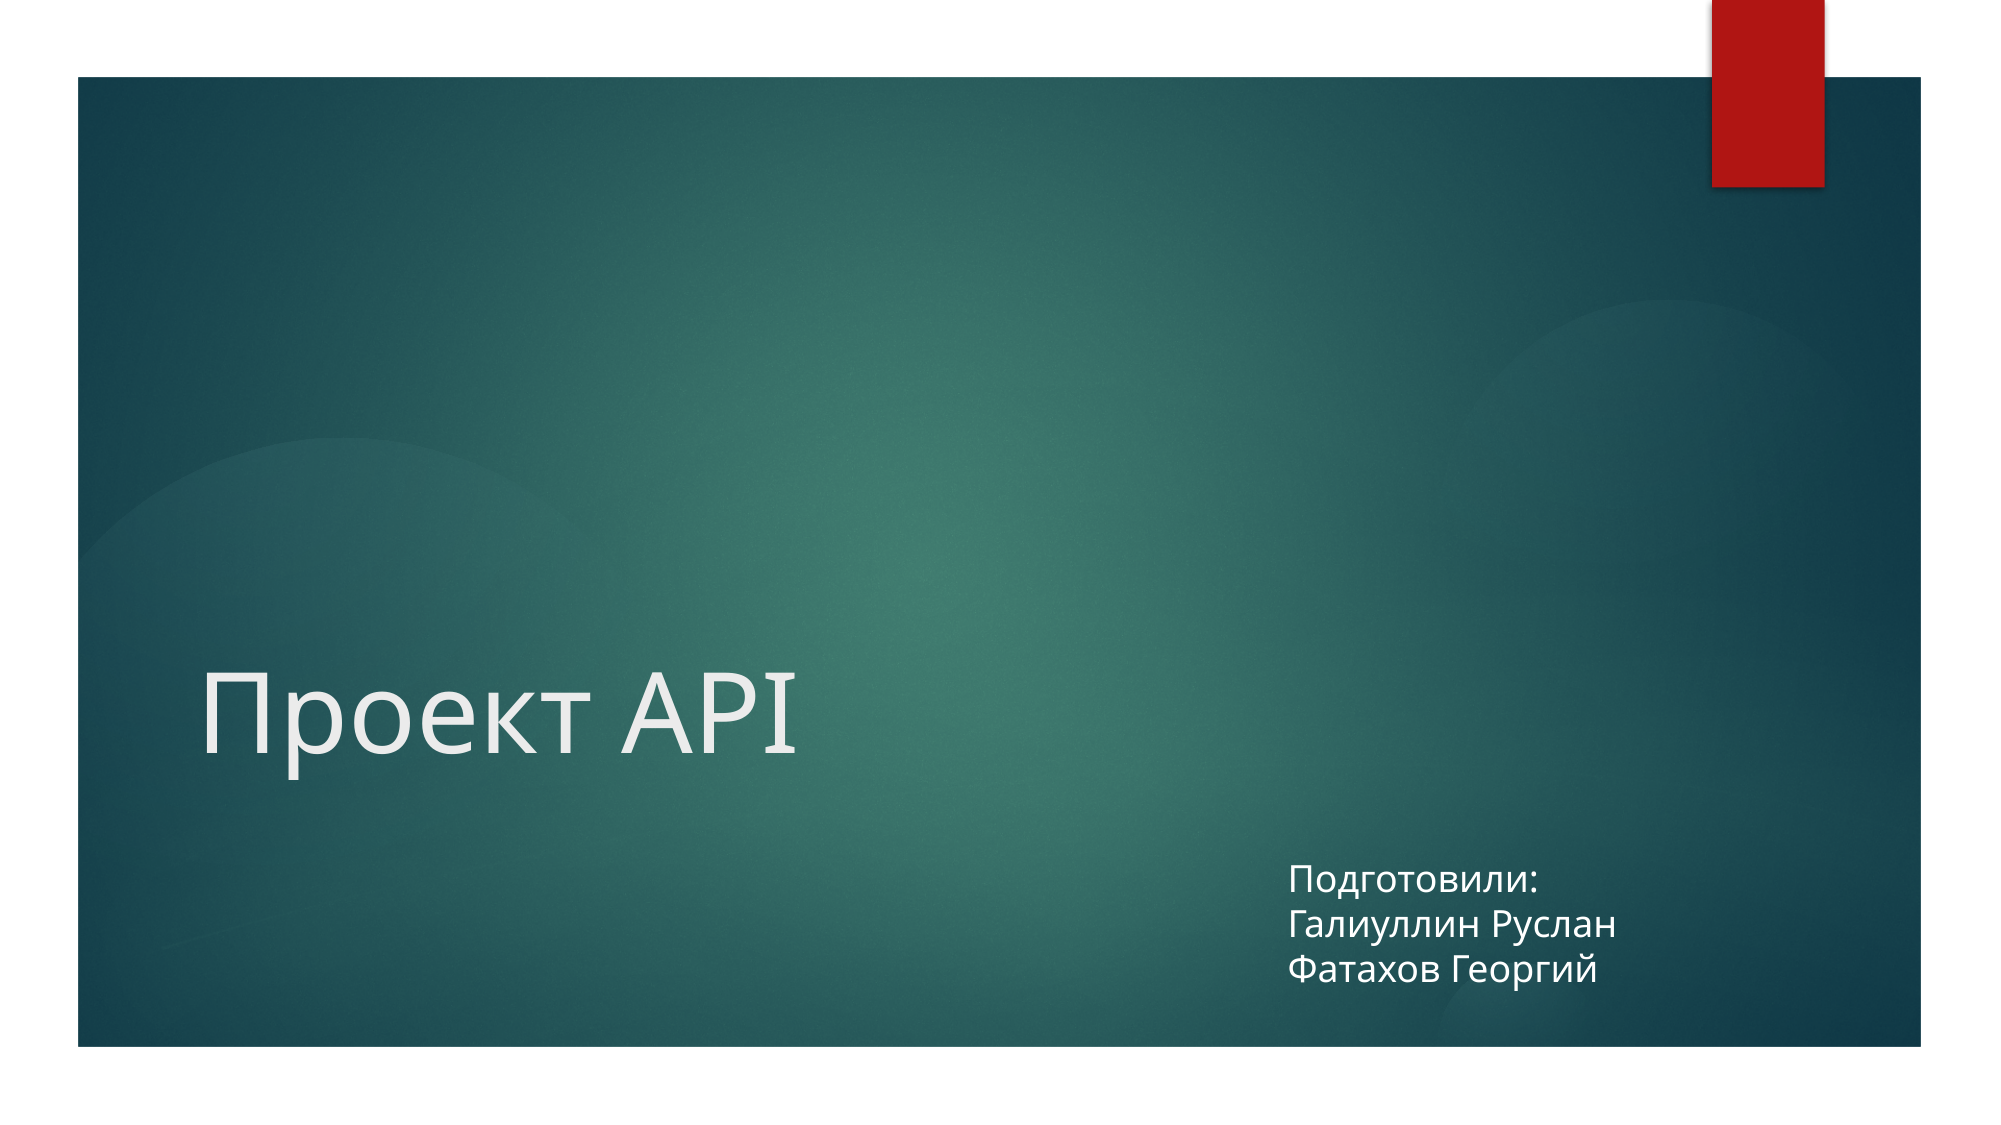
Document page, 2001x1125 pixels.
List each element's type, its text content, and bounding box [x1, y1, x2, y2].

text_box Подготовили: Галиуллин Руслан Фатахов Георгий [1280, 847, 1831, 998]
title Проект API [188, 343, 1638, 785]
picture [79, 78, 1920, 1046]
